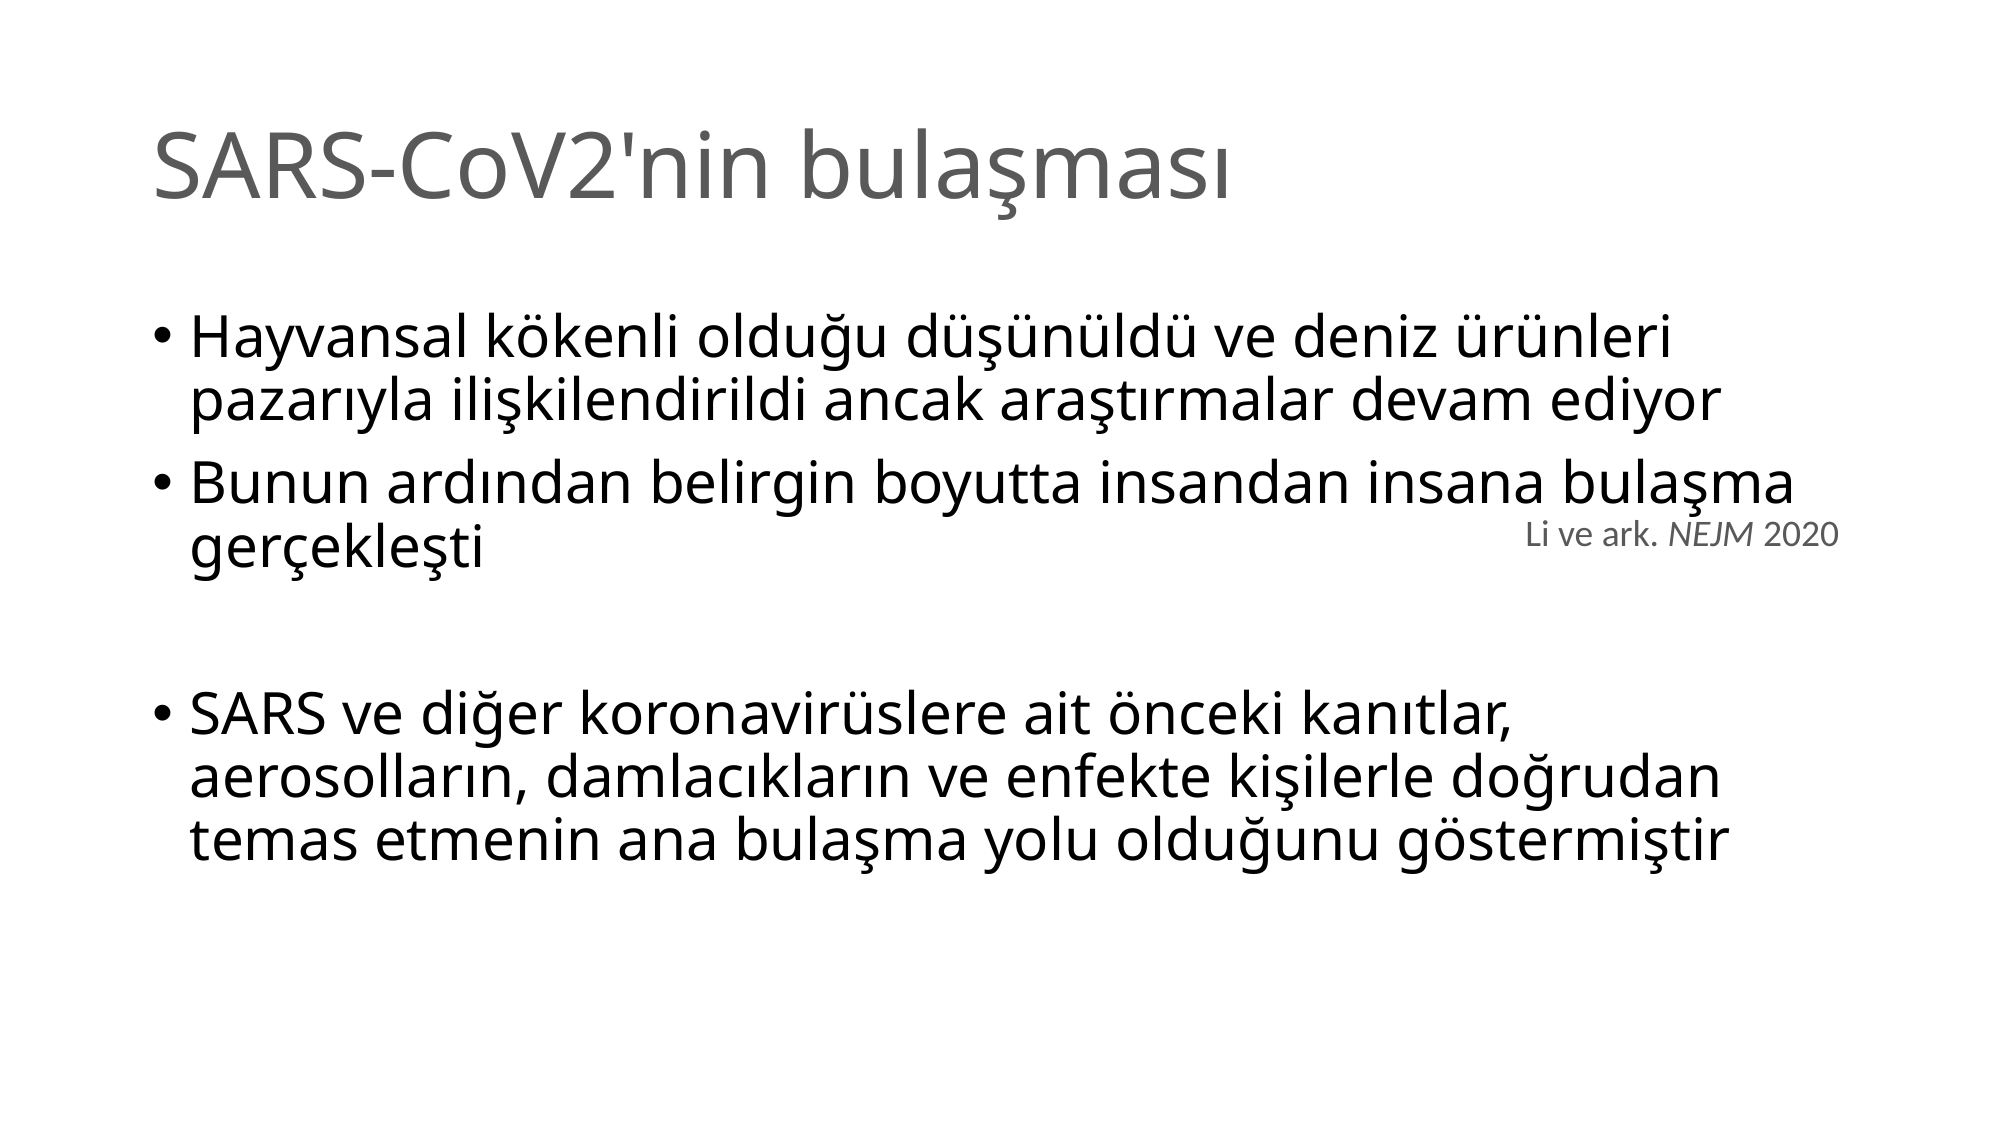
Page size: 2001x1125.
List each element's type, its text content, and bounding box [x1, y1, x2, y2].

list Hayvansal kökenli olduğu düşünüldü ve deniz ürünleri pazarıyla ilişkilendirildi ancak araştırmalar devam ediyor Bunun ardından belirgin boyutta insandan insana bulaşma gerçekleşti SARS ve diğer koronavirüslere ait önceki kanıtlar, aerosolların, damlacıkların ve enfekte kişilerle doğrudan temas etmenin ana bulaşma yolu olduğunu göstermiştir [137, 299, 1863, 1014]
title SARS-CoV2'nin bulaşması [137, 59, 1863, 278]
text_box Li ve ark. NEJM 2020 [1510, 501, 1854, 562]
